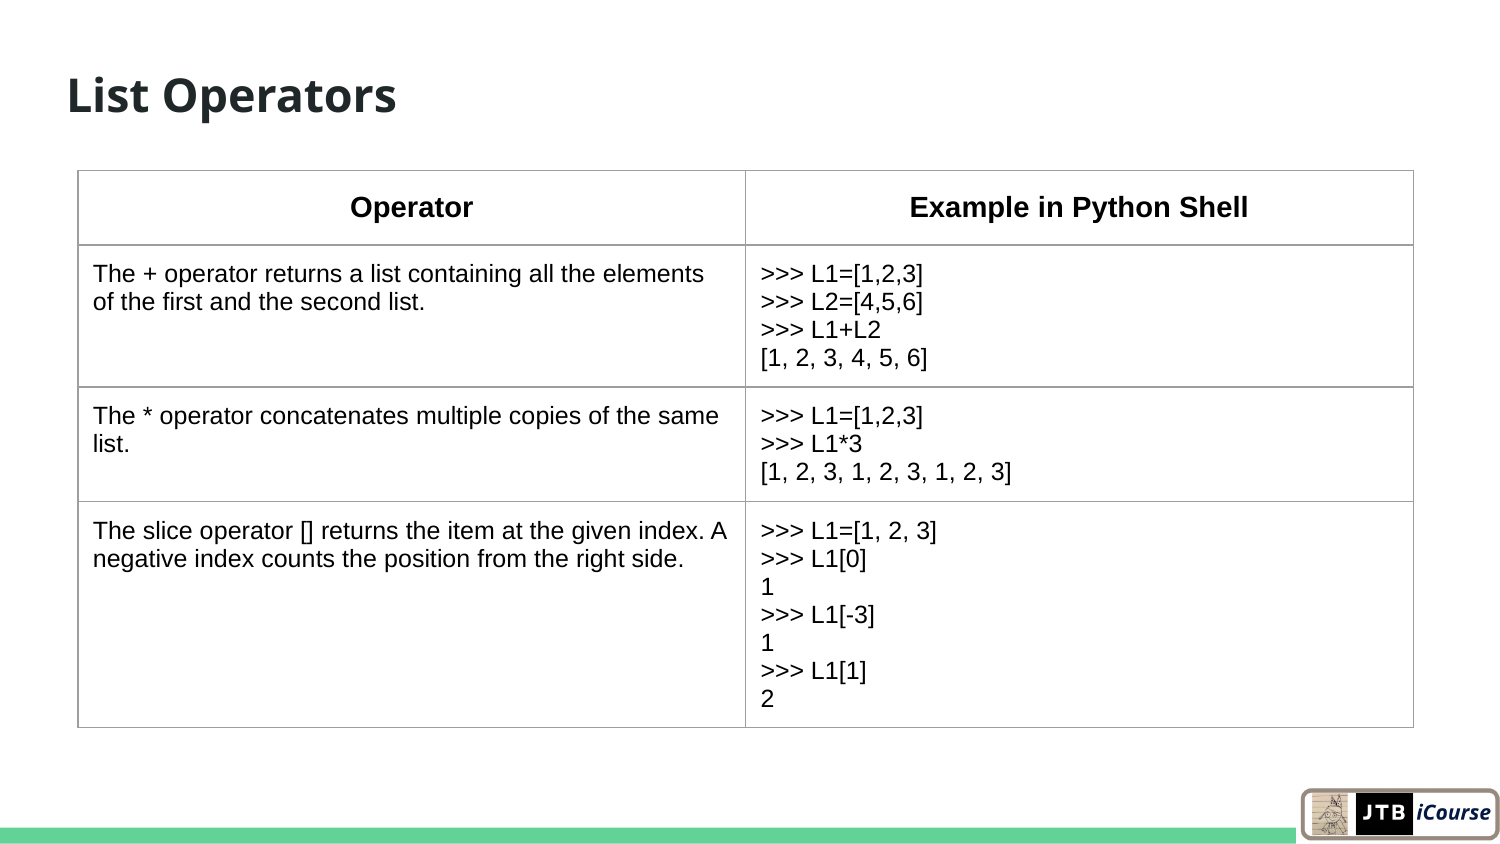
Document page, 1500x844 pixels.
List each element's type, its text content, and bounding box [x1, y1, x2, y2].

table_header Example in Python Shell [746, 171, 1413, 244]
table_cell The * operator concatenates multiple copies of the same list. [79, 388, 745, 501]
title List Operators [51, 48, 1449, 142]
table_cell >>> L1=[1,2,3] >>> L2=[4,5,6] >>> L1+L2 [1, 2, 3, 4, 5, 6] [746, 246, 1413, 386]
table_cell The + operator returns a list containing all the elements of the first and the second list. [79, 246, 745, 386]
picture [1296, 782, 1500, 844]
table_cell >>> L1=[1,2,3] >>> L1*3 [1, 2, 3, 1, 2, 3, 1, 2, 3] [746, 388, 1413, 501]
table_header Operator [79, 171, 745, 244]
table_cell >>> L1=[1, 2, 3] >>> L1[0] 1 >>> L1[-3] 1 >>> L1[1] 2 [746, 502, 1413, 727]
table_cell The slice operator [] returns the item at the given index. A negative index counts the position from the right side. [79, 502, 745, 727]
